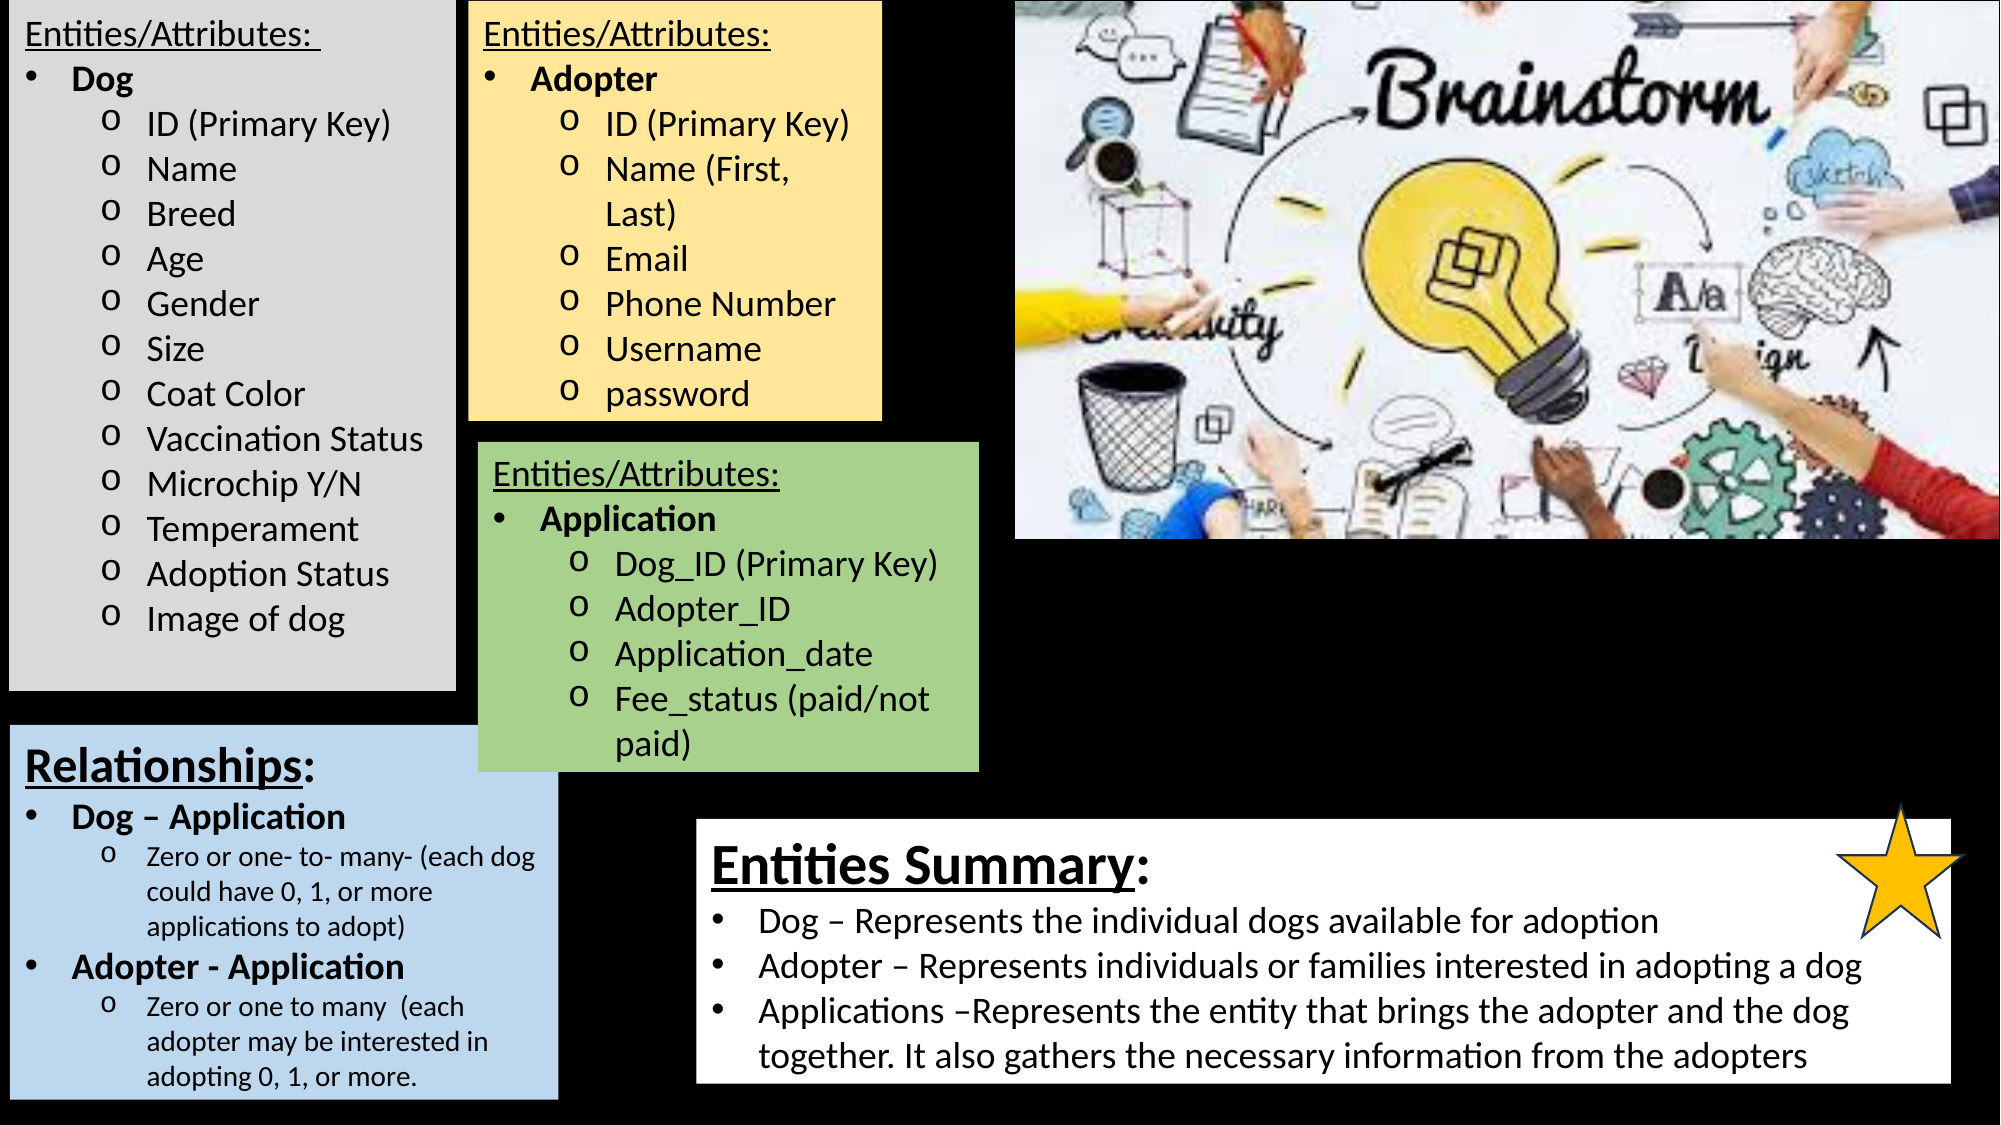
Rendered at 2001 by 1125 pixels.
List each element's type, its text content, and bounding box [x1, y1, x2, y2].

text_box Entities/Attributes: Adopter ID (Primary Key) Name (First, Last) Email Phone Number Username password [468, 0, 883, 421]
text_box [1835, 801, 1967, 940]
text_box Relationships: Dog – Application Zero or one- to- many- (each dog could have 0, 1, or more applications to adopt) Adopter - Application Zero or one to many (each adopter may be interested in adopting 0, 1, or more. [9, 724, 559, 1100]
text_box Entities Summary: Dog – Represents the individual dogs available for adoption Adopter – Represents individuals or families interested in adopting a dog Applications –Represents the entity that brings the adopter and the dog together. It also gathers the necessary information from the adopters [696, 818, 1951, 1084]
text_box Entities/Attributes: Application Dog_ID (Primary Key) Adopter_ID Application_date Fee_status (paid/not paid) [477, 441, 979, 772]
picture [1015, 1, 1999, 539]
text_box Entities/Attributes: Dog ID (Primary Key) Name Breed Age Gender Size Coat Color Vaccination Status Microchip Y/N Temperament Adoption Status Image of dog [9, 0, 456, 691]
